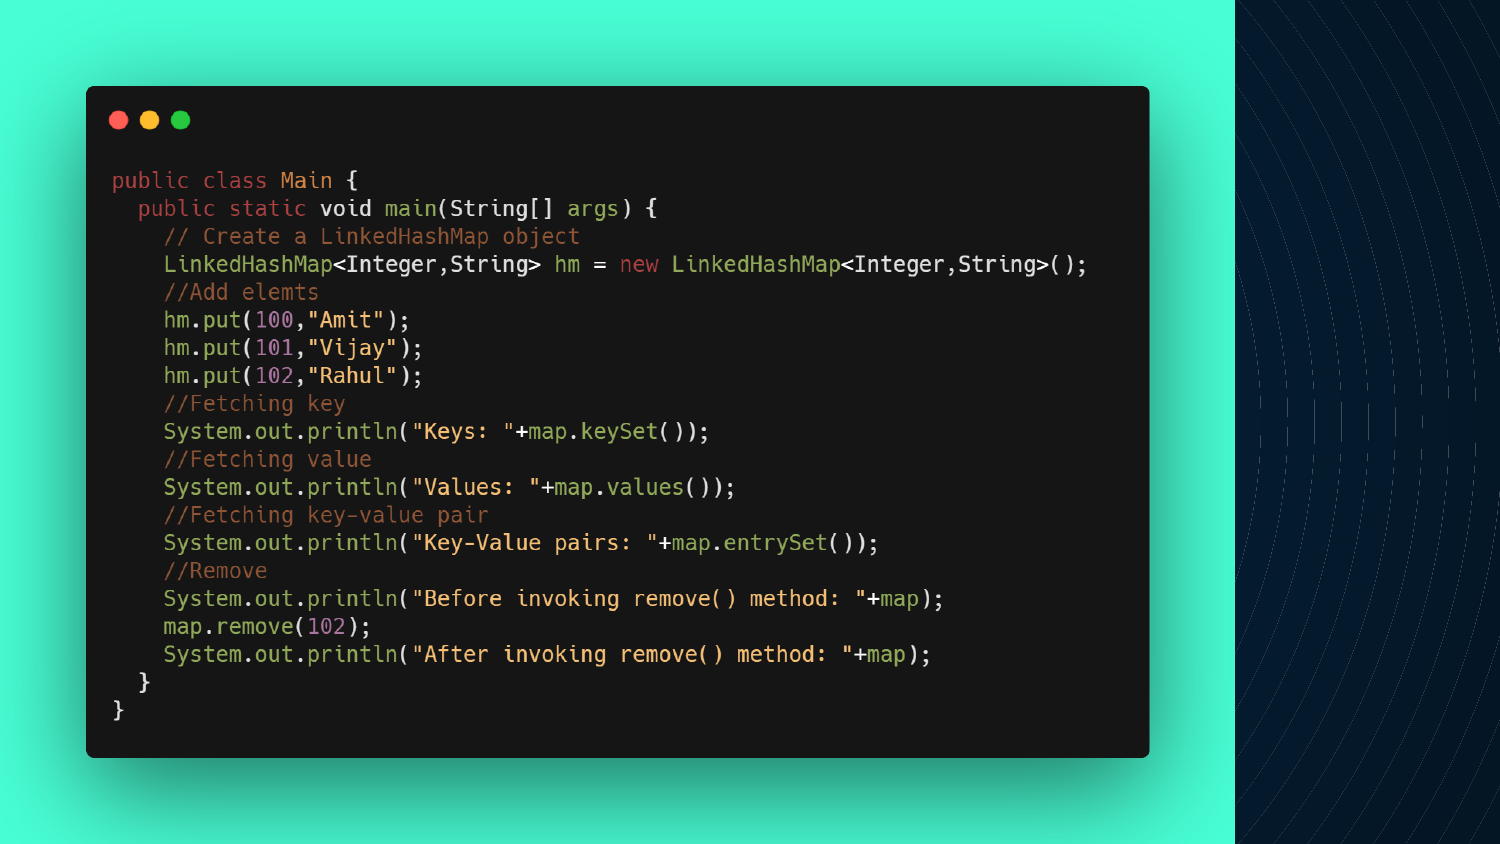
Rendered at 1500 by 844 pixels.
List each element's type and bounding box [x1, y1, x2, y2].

picture [0, 0, 1235, 844]
